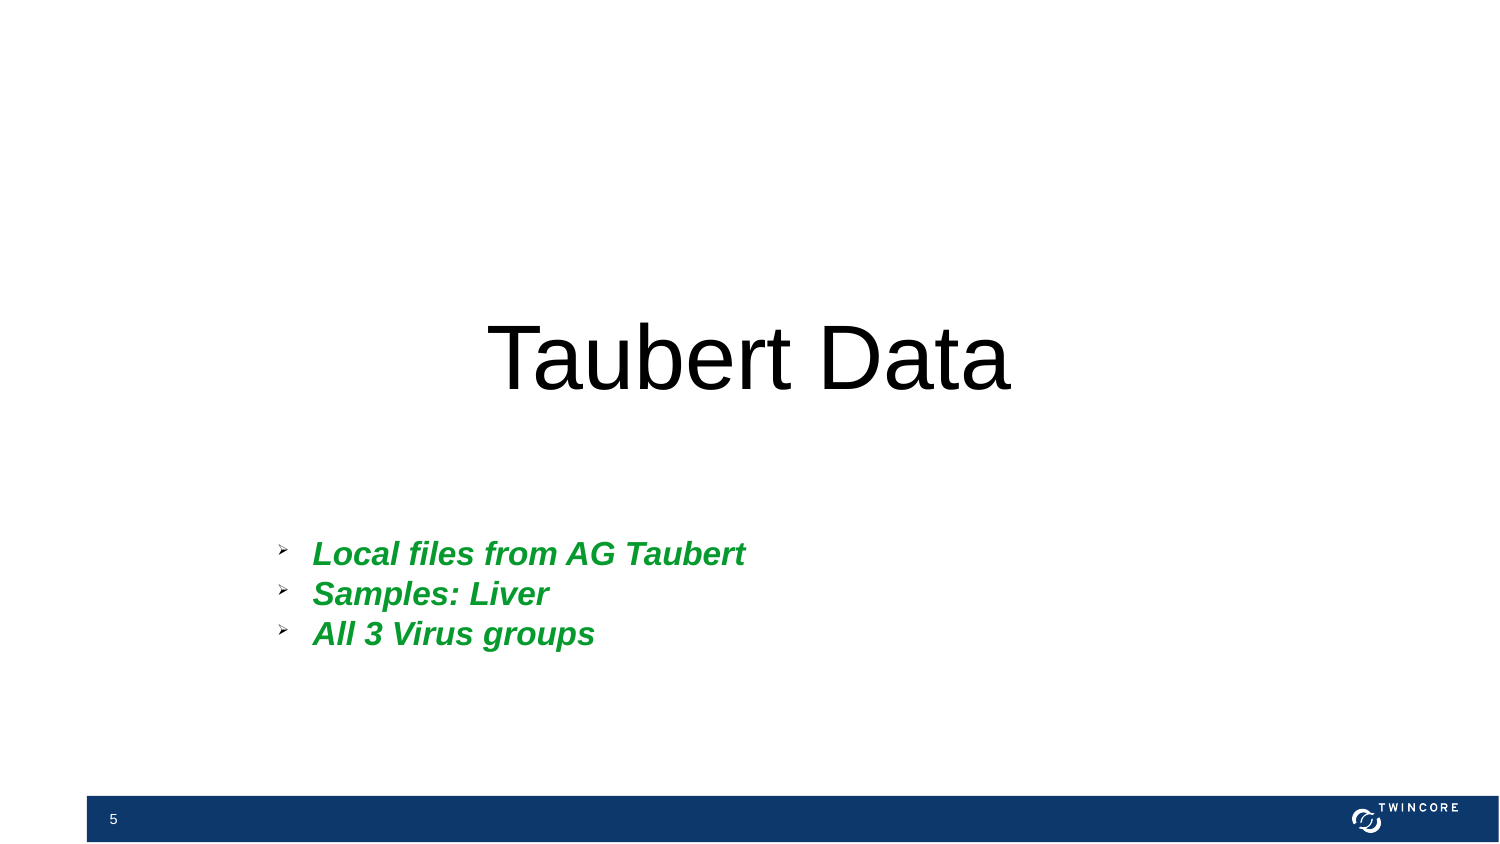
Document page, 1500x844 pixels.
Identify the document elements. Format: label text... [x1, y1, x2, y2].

picture [1352, 803, 1458, 833]
text_box Local files from AG Taubert Samples: Liver All 3 Virus groups [262, 524, 1312, 675]
title Taubert Data [129, 302, 1369, 404]
